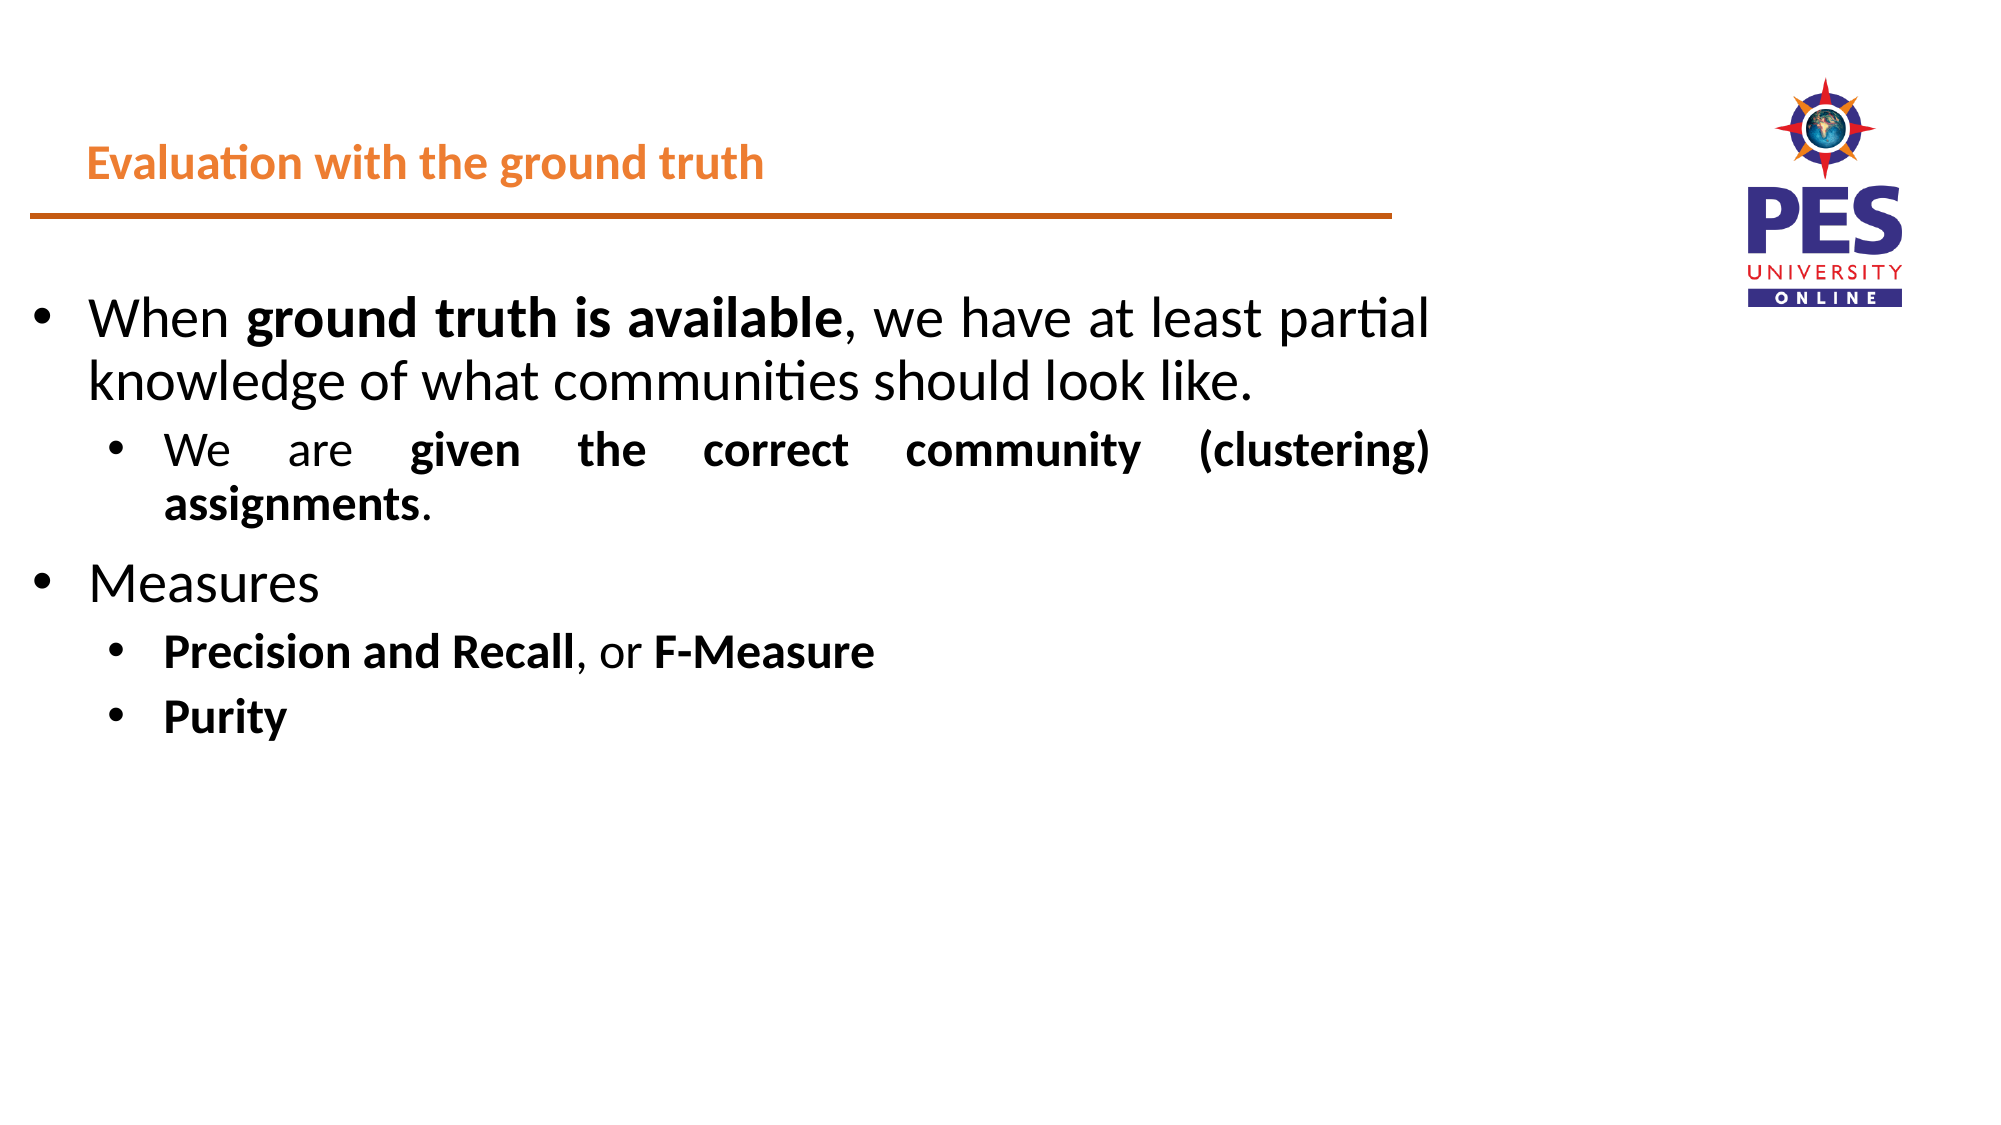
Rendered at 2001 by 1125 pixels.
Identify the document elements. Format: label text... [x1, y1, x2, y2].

text_box Evaluation with the ground truth [71, 122, 1384, 198]
picture [1748, 76, 1902, 307]
text_box When ground truth is available, we have at least partial knowledge of what communities should look like. We are given the correct community (clustering) assignments. Measures Precision and Recall, or F-Measure Purity [0, 279, 1447, 1125]
